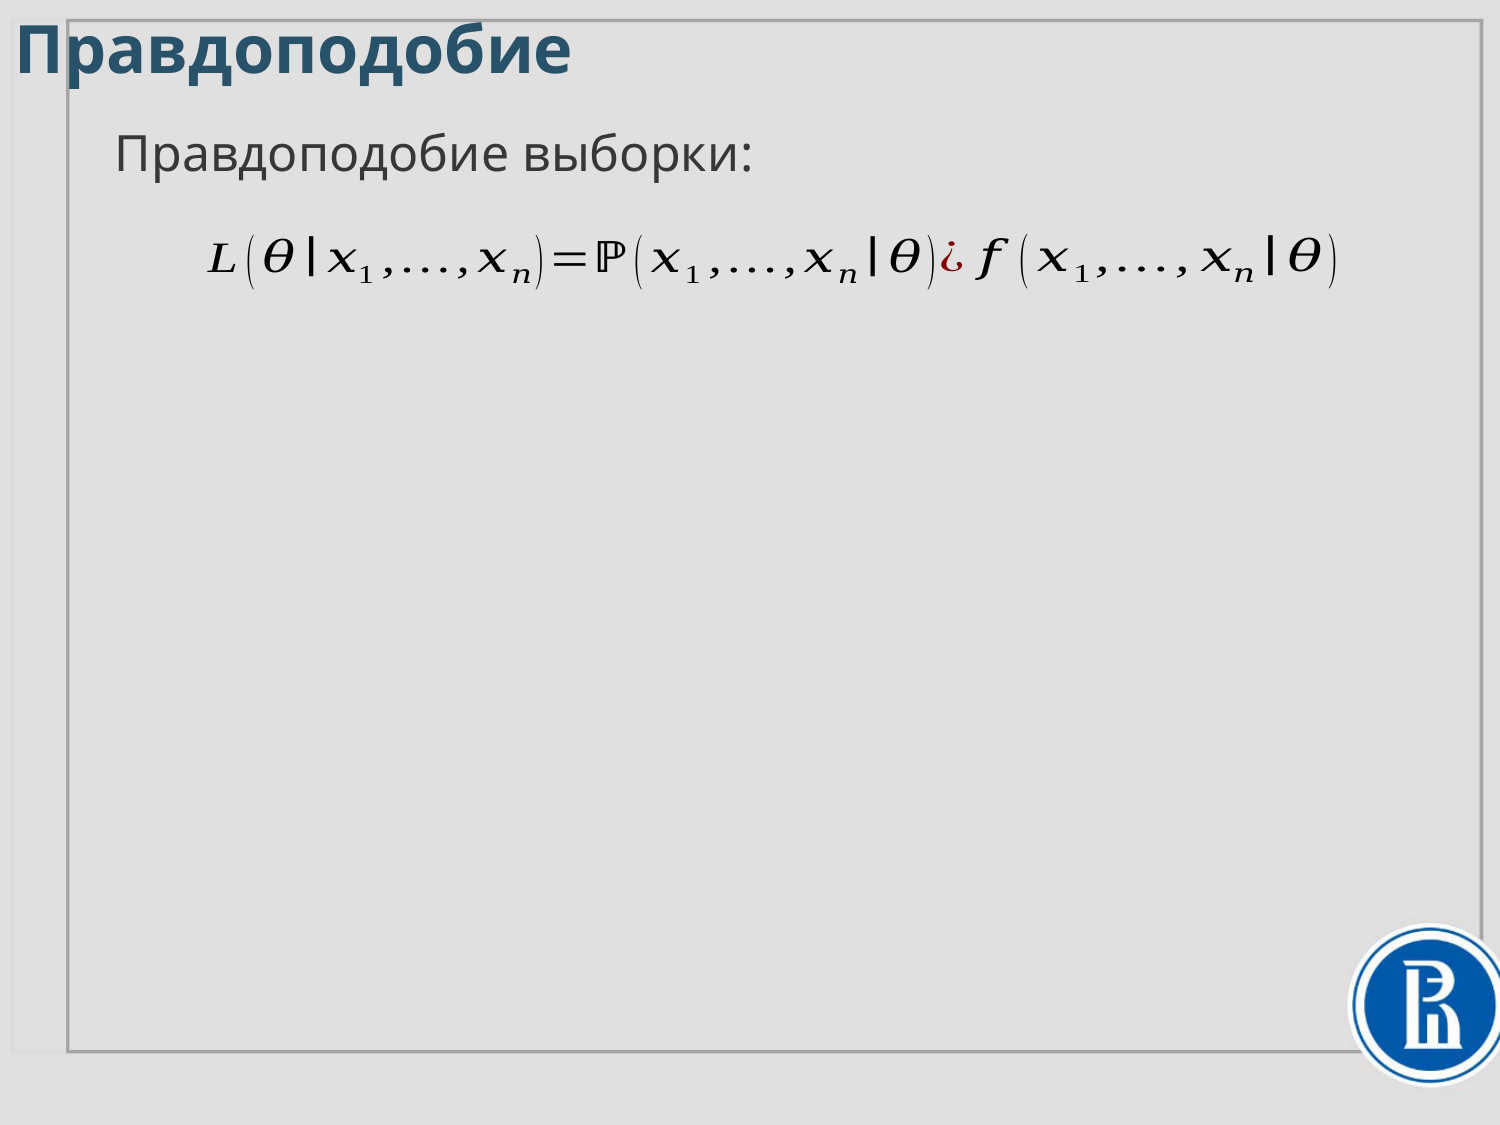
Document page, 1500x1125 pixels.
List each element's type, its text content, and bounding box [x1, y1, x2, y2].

text_box Правдоподобие выборки: [100, 113, 1453, 609]
text_box Правдоподобие [0, 0, 1500, 96]
picture [0, 96, 1500, 1125]
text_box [204, 230, 1341, 293]
